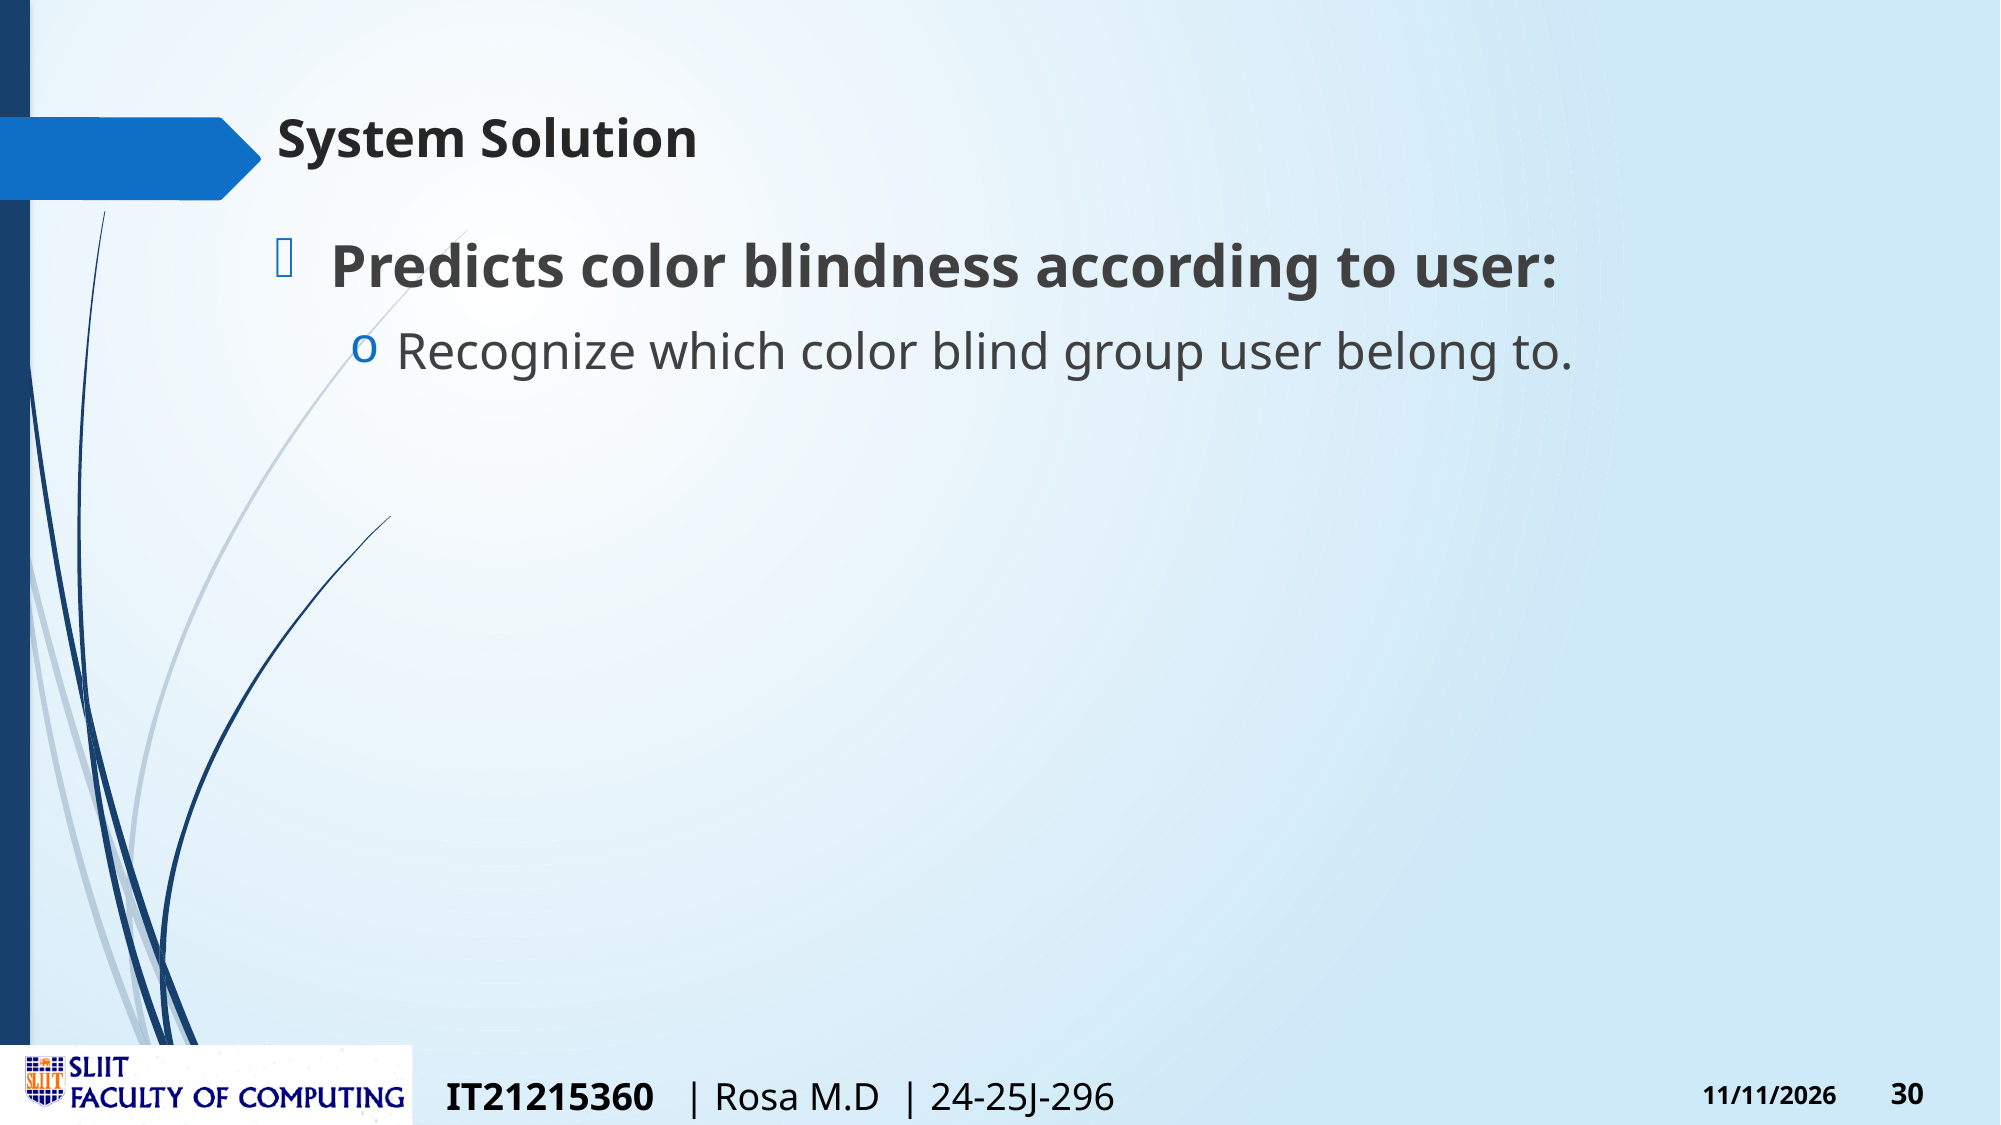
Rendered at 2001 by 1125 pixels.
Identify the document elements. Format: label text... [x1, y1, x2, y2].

title System Solution [262, 97, 1050, 221]
picture [0, 1045, 413, 1125]
text_box IT21215360 | Rosa M.D | 24-25J-296 [430, 1064, 1551, 1125]
list Predicts color blindness according to user: Recognize which color blind group user belong to. [259, 221, 1723, 841]
